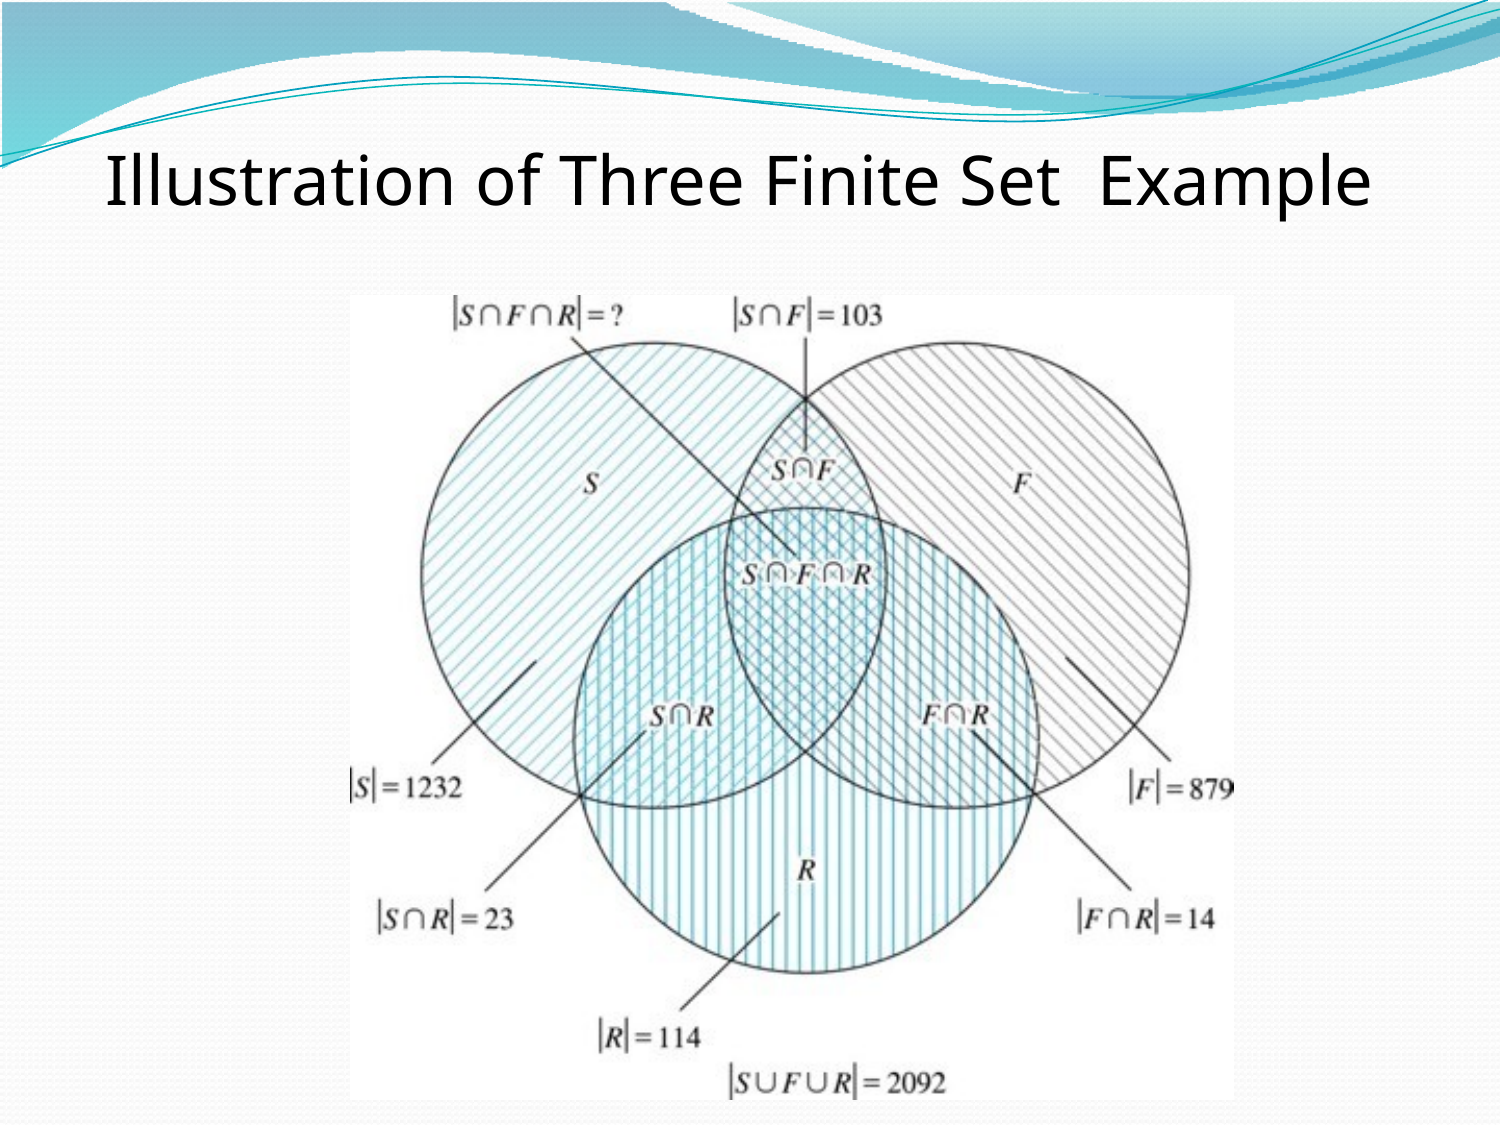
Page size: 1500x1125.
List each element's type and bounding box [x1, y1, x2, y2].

picture [349, 295, 1234, 1100]
text_box [0, 0, 1500, 1125]
